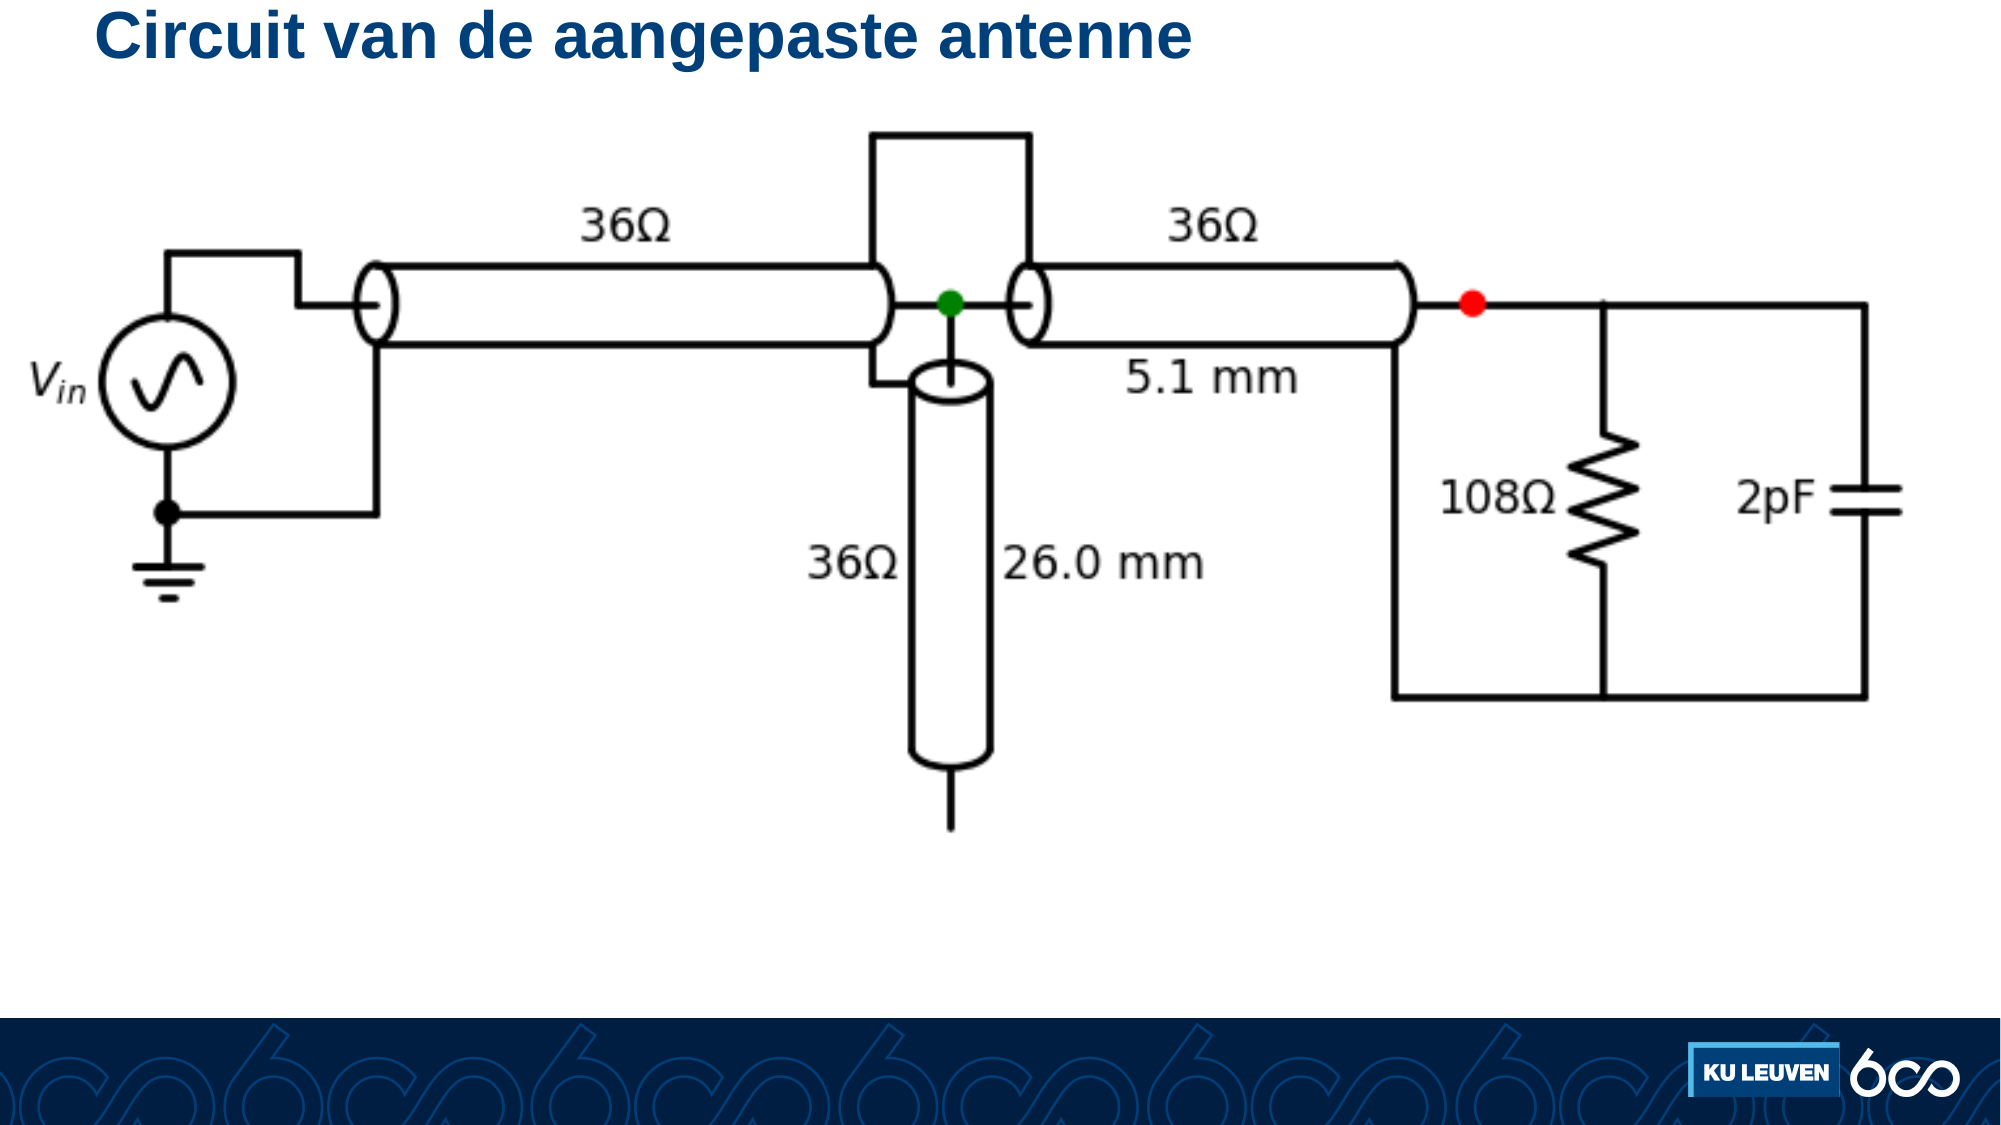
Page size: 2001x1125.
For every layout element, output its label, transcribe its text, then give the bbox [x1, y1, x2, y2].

picture [0, 1018, 2001, 1125]
title Circuit van de aangepaste antenne [94, 0, 1906, 88]
picture [0, 88, 2000, 875]
